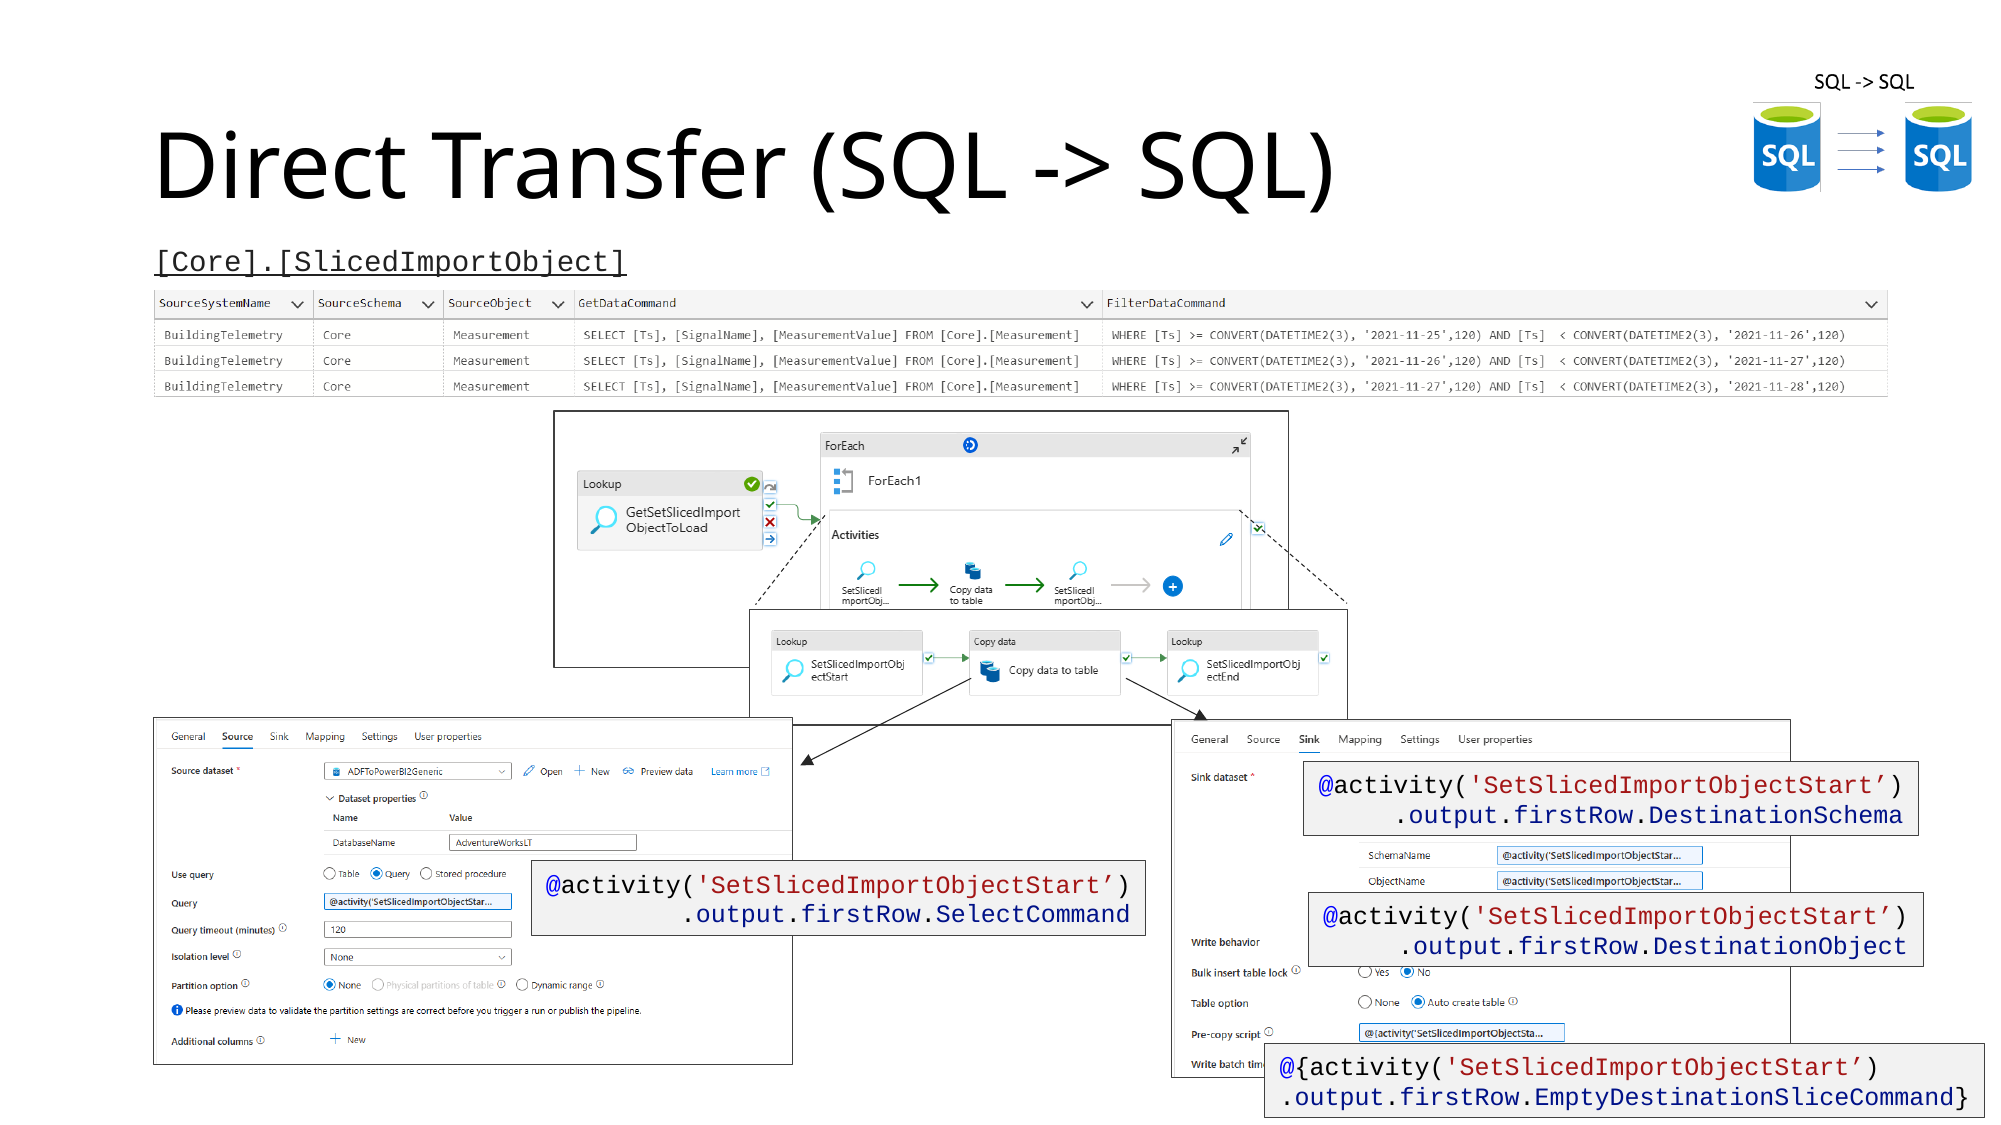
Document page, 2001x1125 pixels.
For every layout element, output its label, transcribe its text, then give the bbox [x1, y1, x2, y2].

picture [154, 411, 1790, 1077]
text_box @activity('SetSlicedImportObjectStart’) .output.firstRow.DestinationObject [1790, 892, 1924, 967]
text_box @activity('SetSlicedImportObjectStart’) .output.firstRow.DestinationSchema [1790, 761, 1919, 836]
title Direct Transfer (SQL -> SQL) [137, 59, 1863, 278]
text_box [1239, 510, 1347, 604]
picture [1753, 59, 1972, 192]
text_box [755, 515, 825, 605]
text_box @activity('SetSlicedImportObjectStart’) .output.firstRow.SelectCommand [793, 860, 1146, 936]
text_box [1125, 678, 1208, 721]
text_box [800, 678, 972, 766]
picture [154, 289, 1889, 401]
text_box @{activity('SetSlicedImportObjectStart’) .output.firstRow.EmptyDestinationSliceCommand} [1264, 1043, 1985, 1118]
text_box [Core].[SlicedImportObject] [139, 235, 642, 286]
